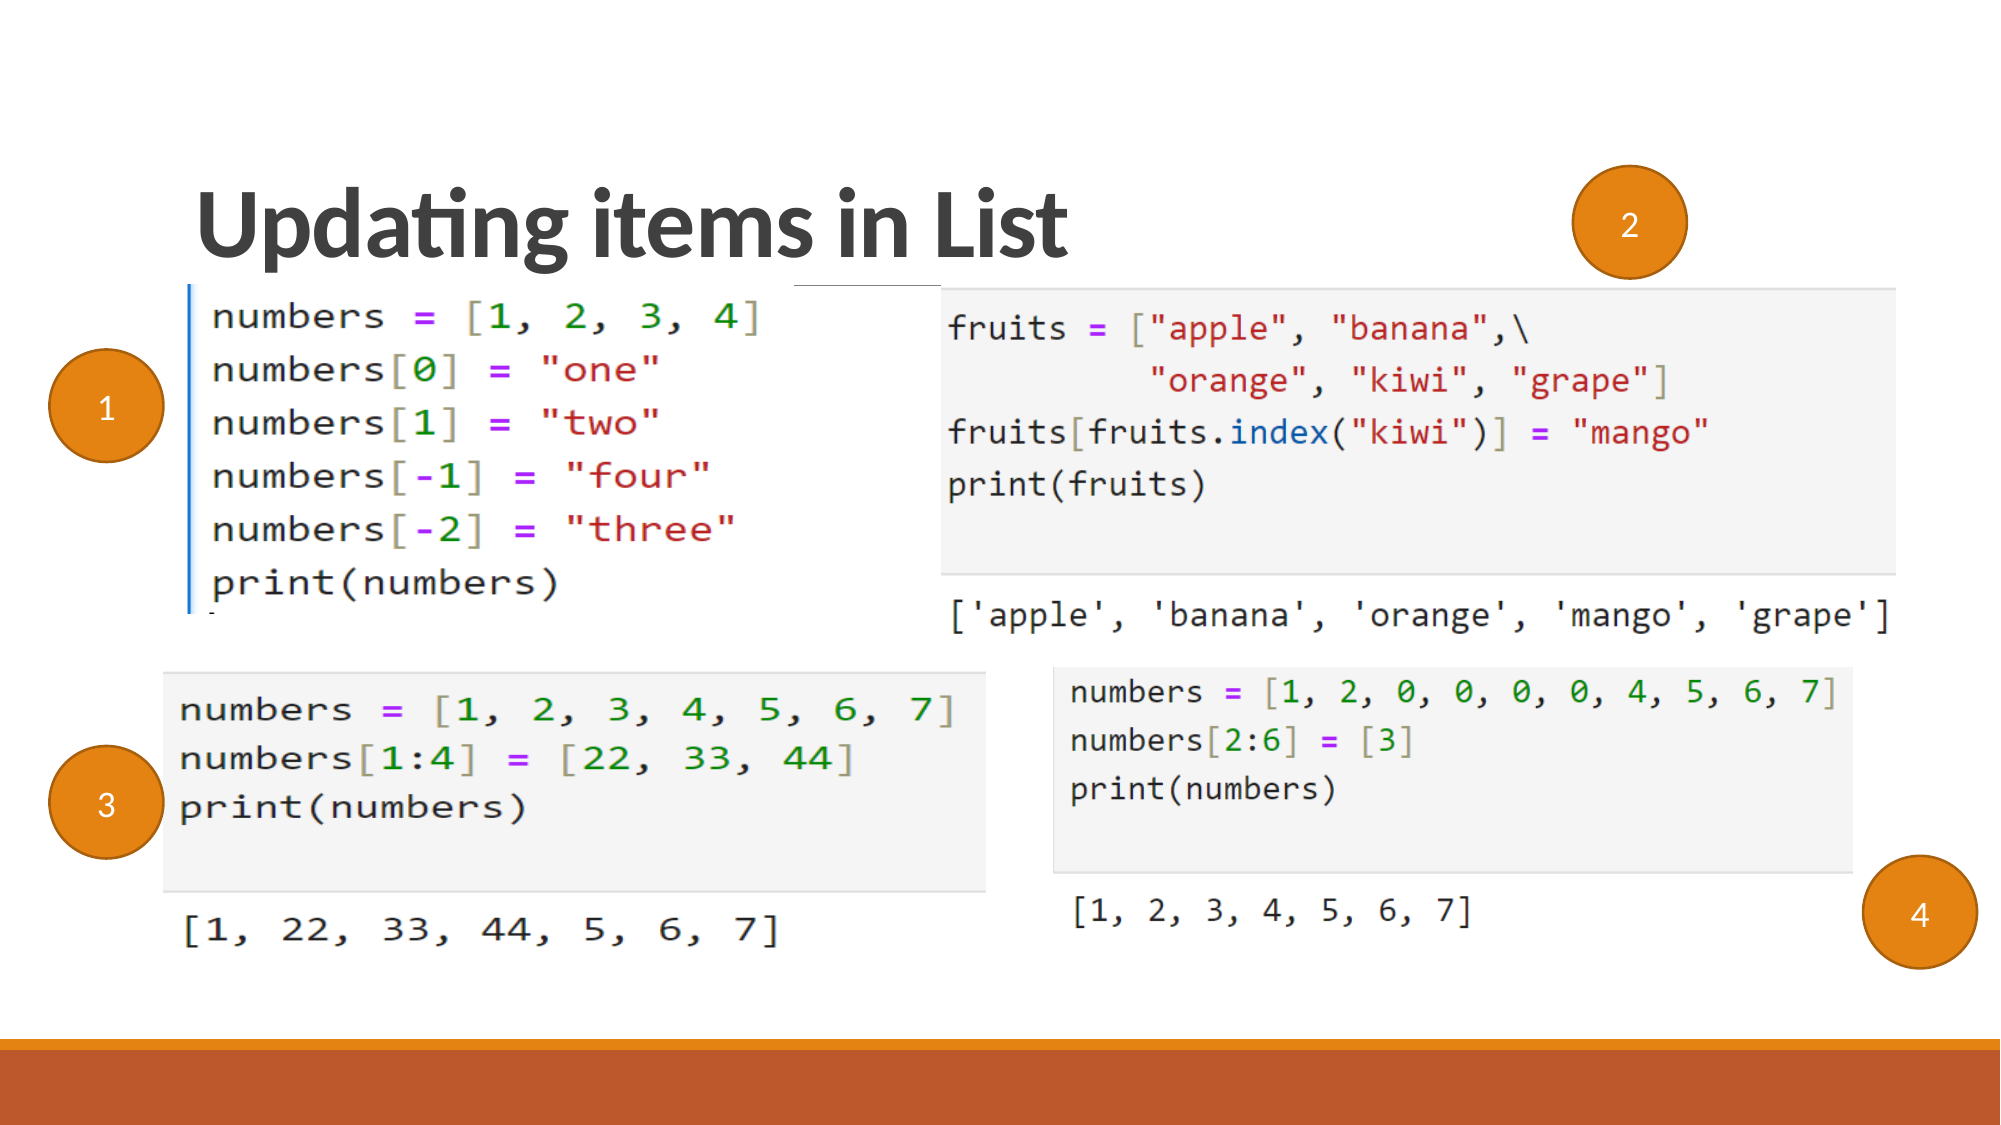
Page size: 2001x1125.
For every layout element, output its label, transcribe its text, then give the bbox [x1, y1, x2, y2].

title Updating items in List [180, 47, 1830, 285]
text_box 1 [48, 348, 165, 464]
picture [941, 284, 1896, 653]
text_box 2 [1571, 164, 1689, 280]
text_box 3 [48, 744, 160, 860]
picture [1052, 666, 1853, 954]
text_box 4 [1861, 854, 1979, 970]
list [179, 284, 795, 614]
picture [162, 666, 986, 969]
